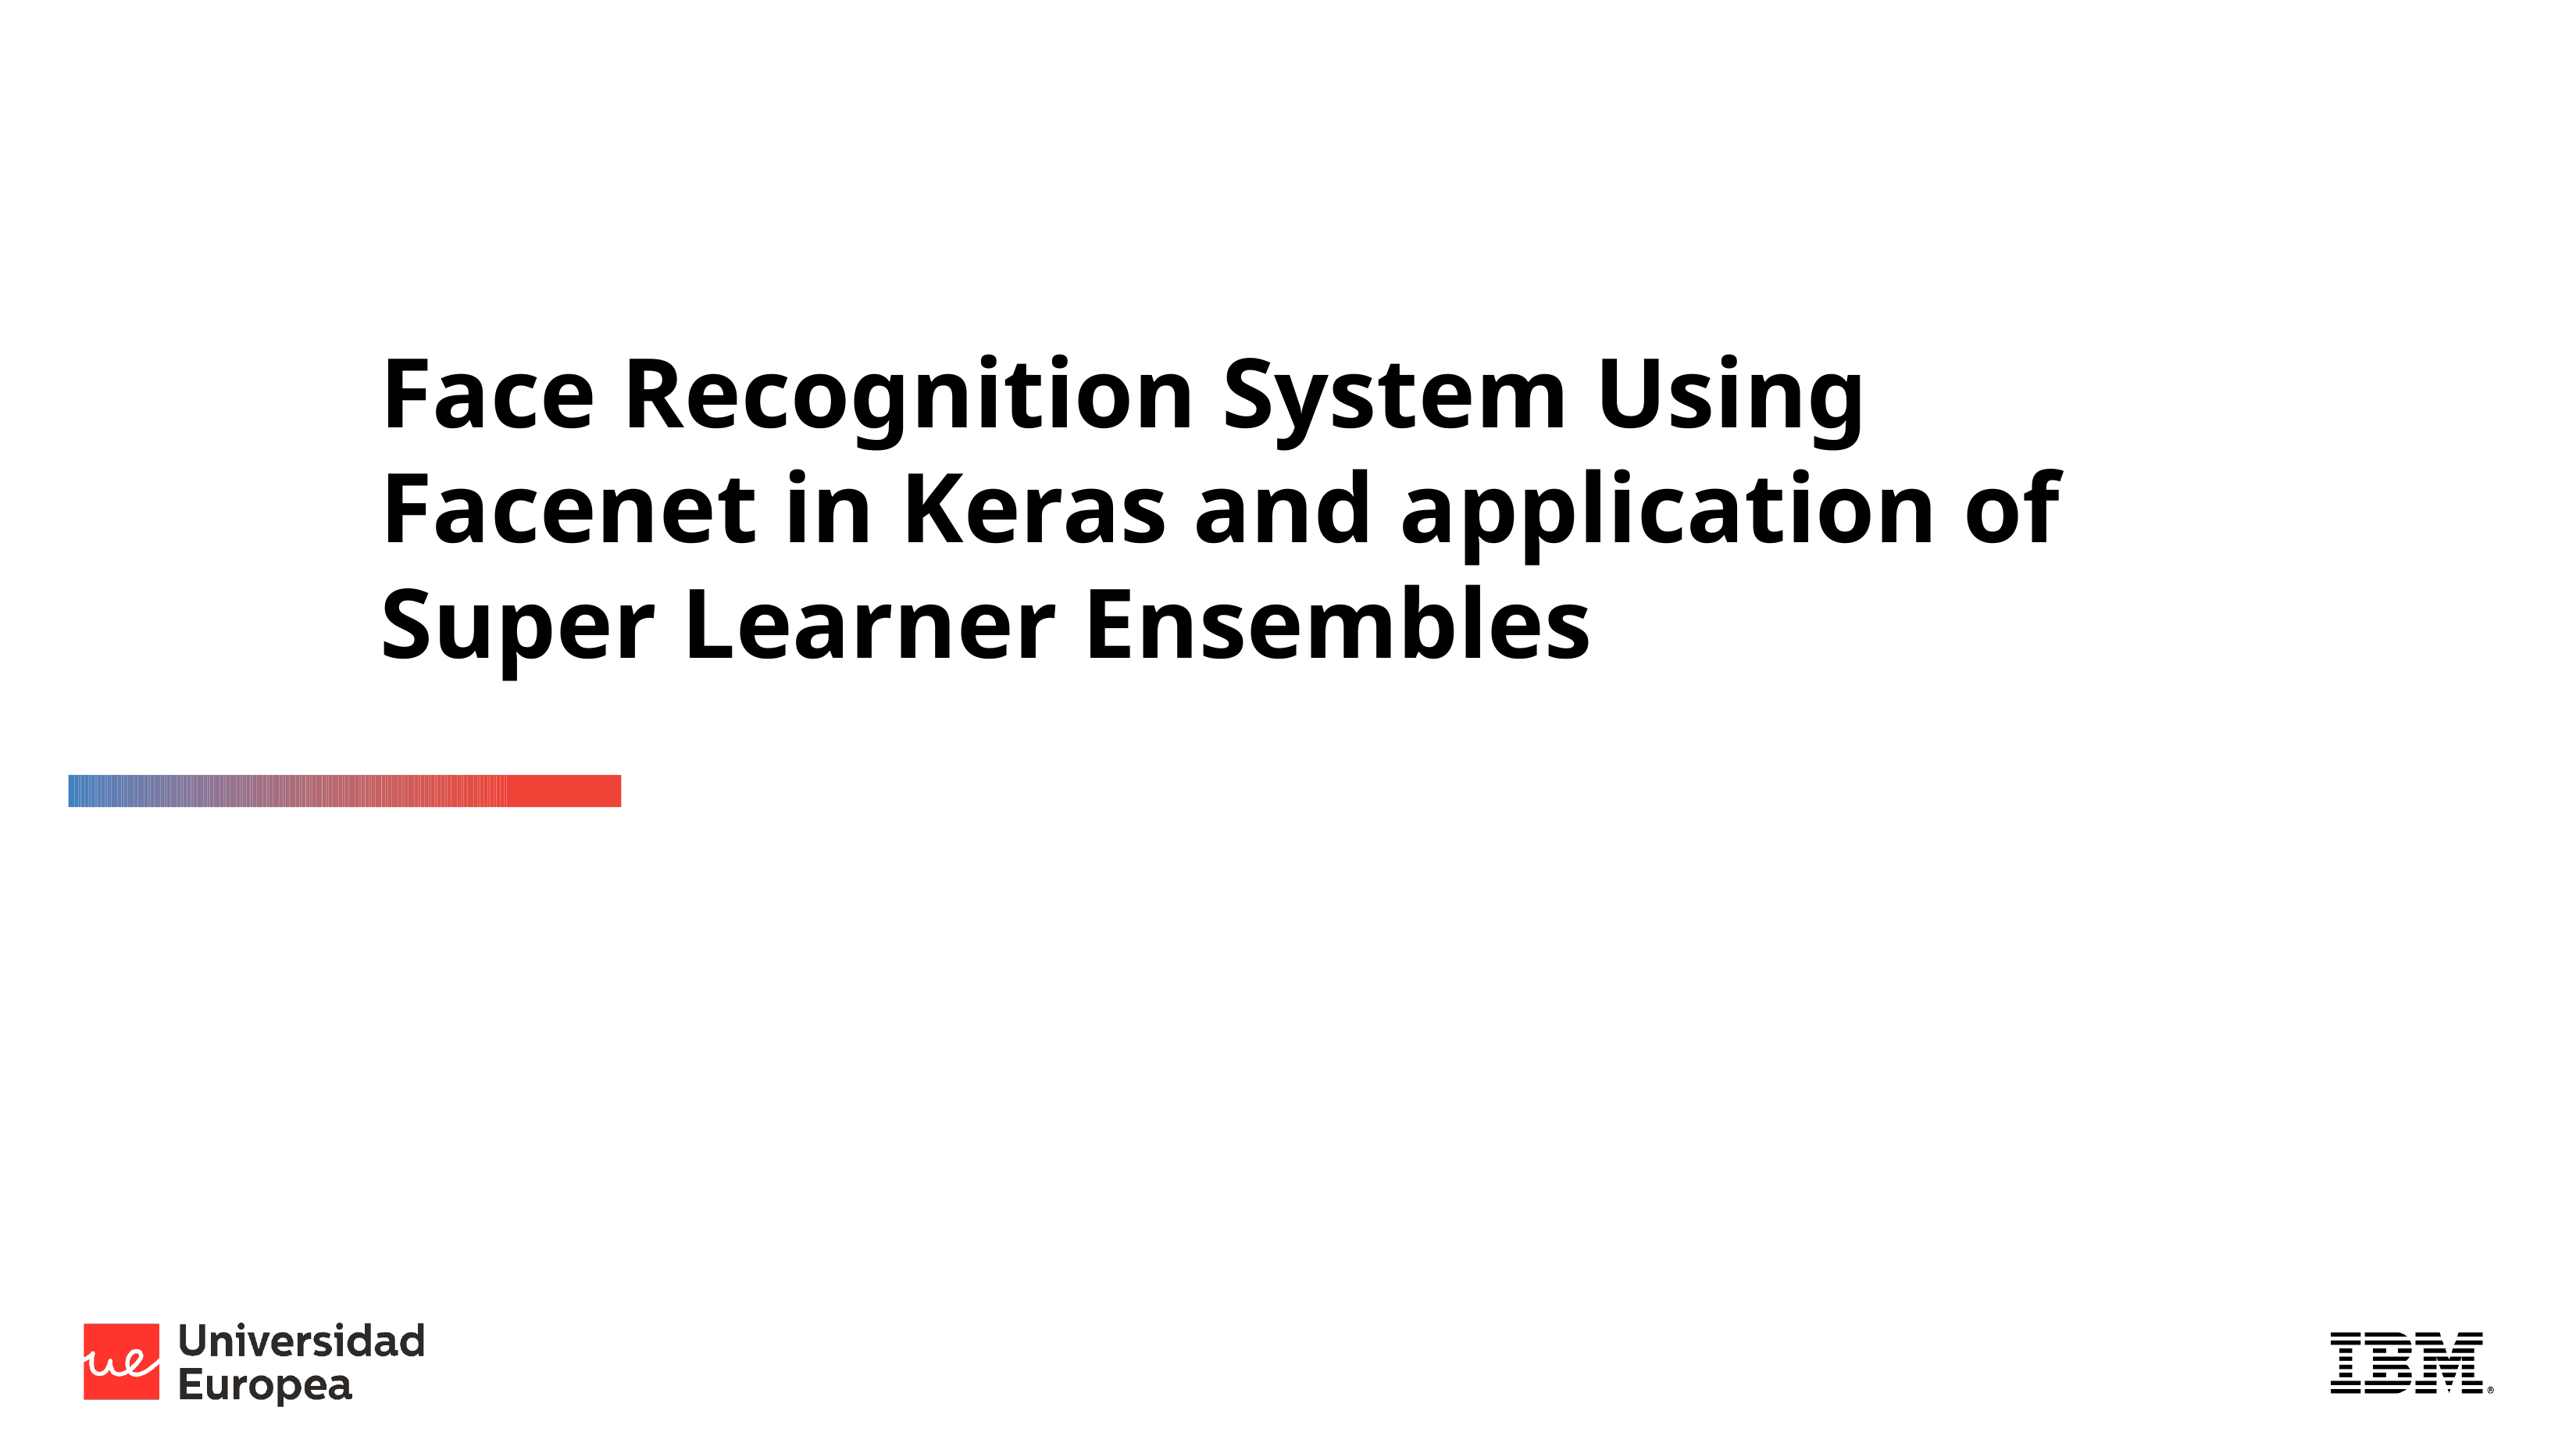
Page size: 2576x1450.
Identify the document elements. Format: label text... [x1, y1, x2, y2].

title Face Recognition System Using Facenet in Keras and application of Super Learner Ensembles [380, 331, 2252, 798]
picture [2241, 1320, 2576, 1409]
picture [82, 1320, 425, 1409]
